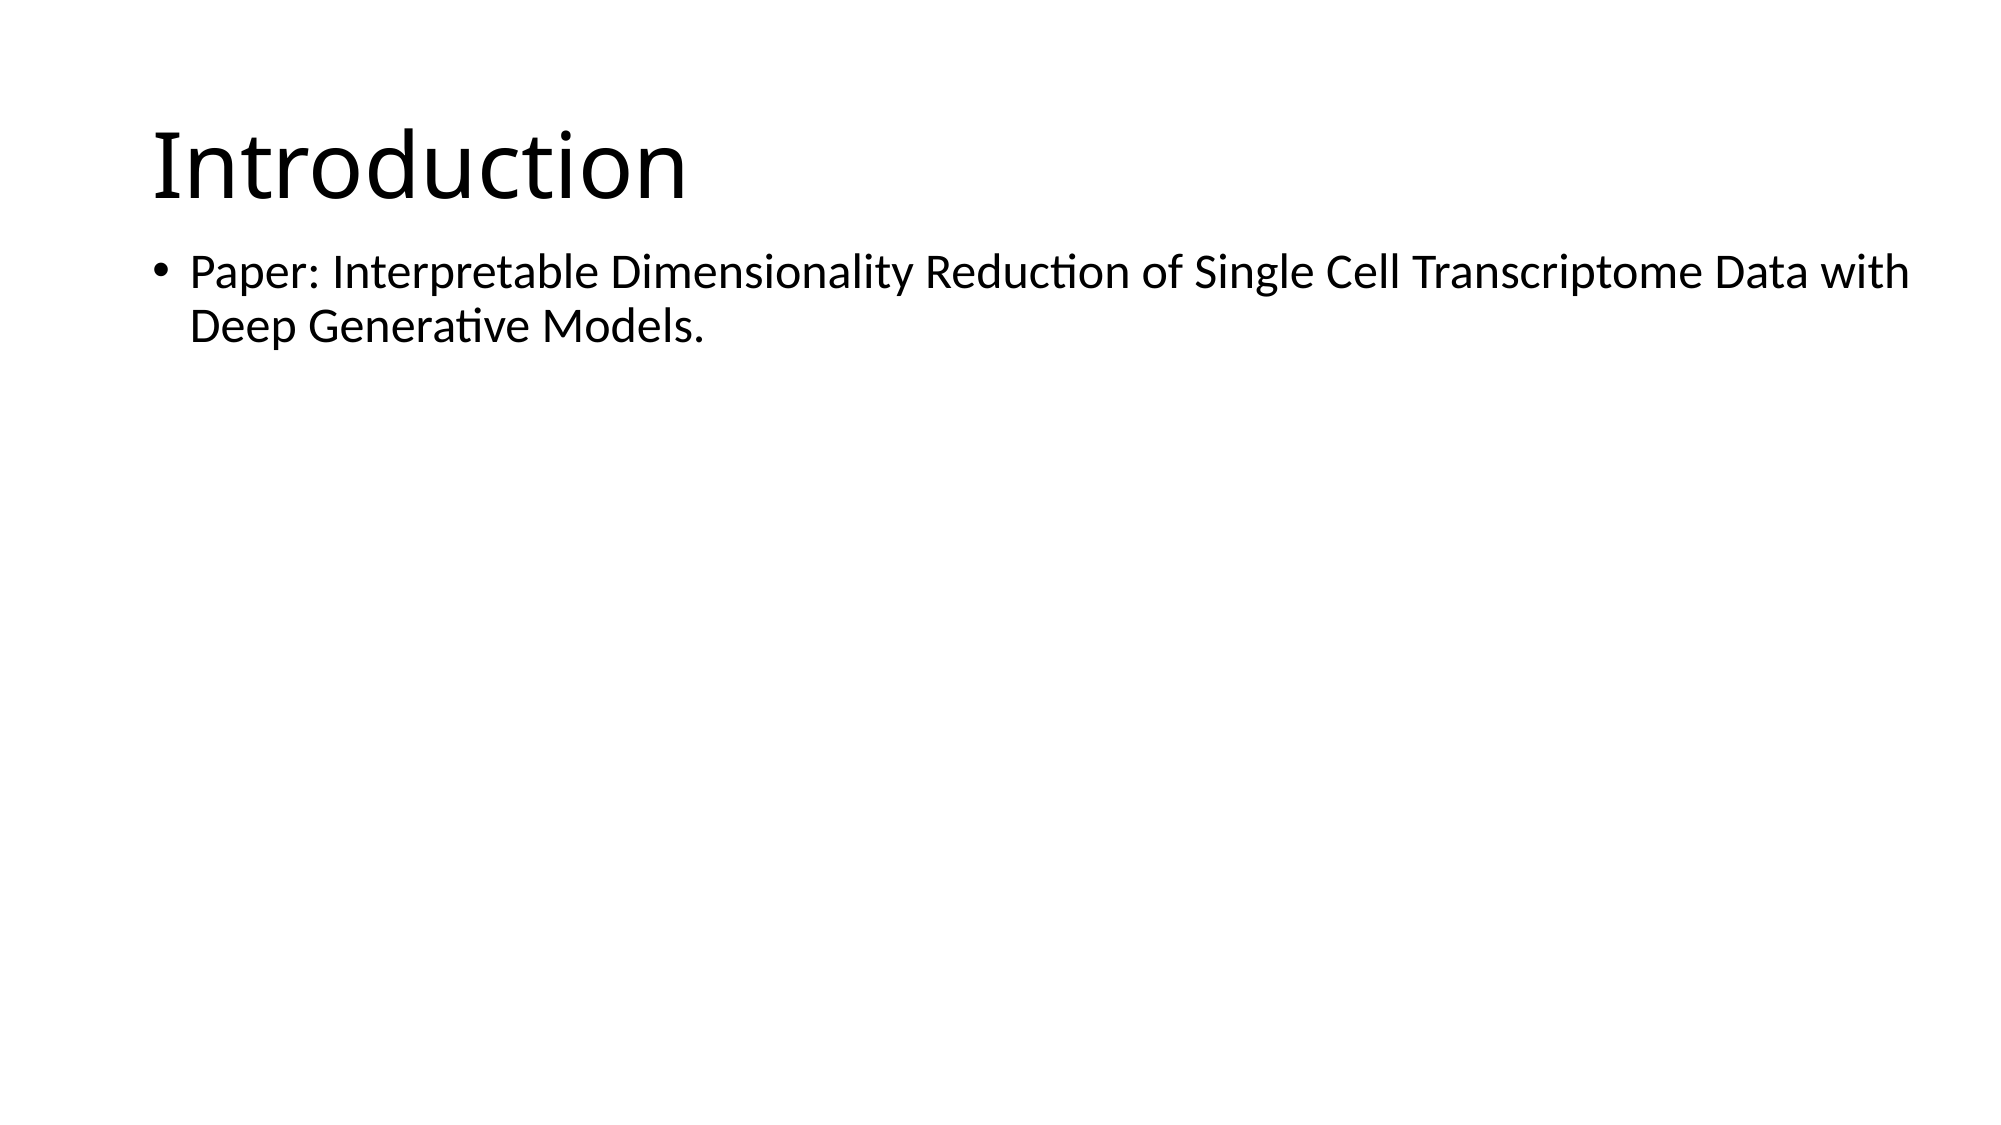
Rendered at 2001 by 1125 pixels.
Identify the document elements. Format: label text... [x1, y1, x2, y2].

title Introduction [137, 59, 1863, 237]
list Paper: Interpretable Dimensionality Reduction of Single Cell Transcriptome Data with Deep Generative Models. [137, 237, 2000, 1064]
